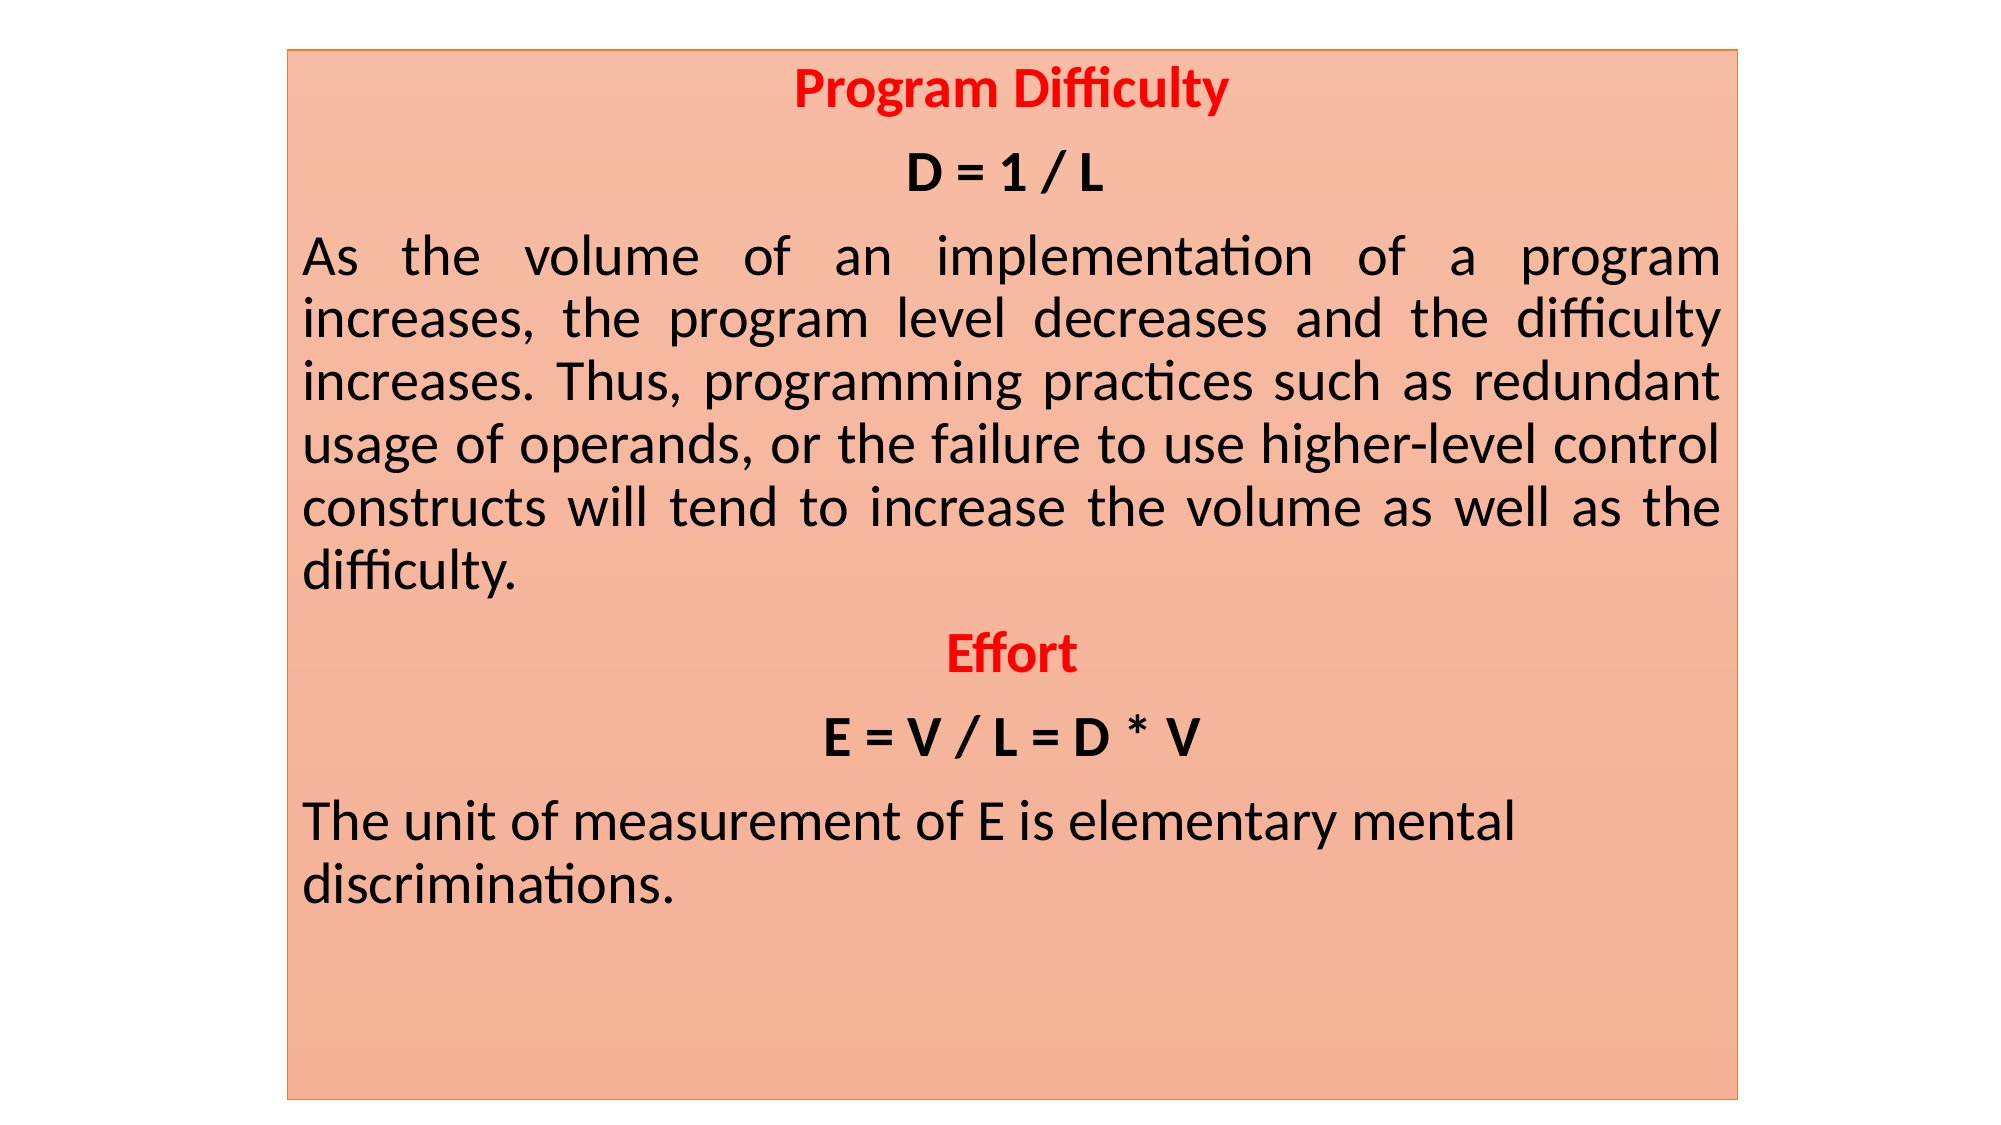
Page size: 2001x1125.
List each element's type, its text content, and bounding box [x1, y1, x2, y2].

list Program Difficulty D = 1 / L As the volume of an implementation of a program increases, the program level decreases and the difficulty increases. Thus, programming practices such as redundant usage of operands, or the failure to use higher-level control constructs will tend to increase the volume as well as the difficulty. Effort E = V / L = D * V The unit of measurement of E is elementary mental discriminations. [287, 49, 1738, 1100]
